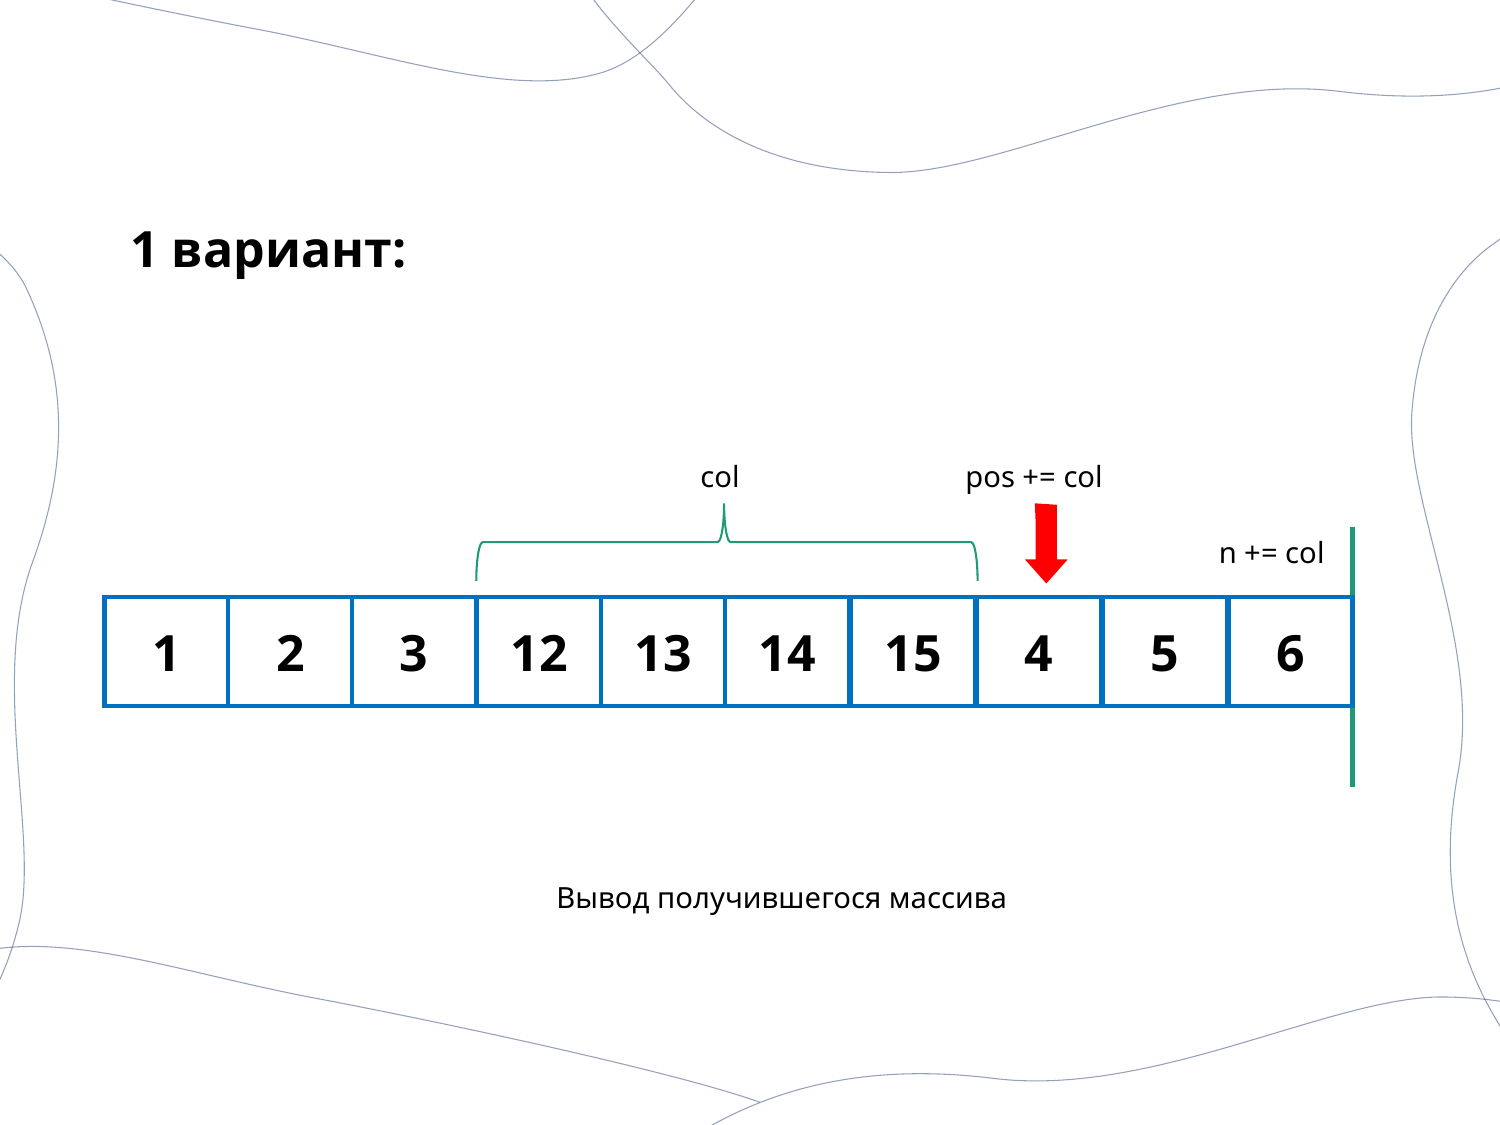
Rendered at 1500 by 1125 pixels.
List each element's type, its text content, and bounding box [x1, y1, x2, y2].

text_box [710, 995, 1500, 1125]
text_box 3 [351, 596, 476, 707]
text_box col [685, 451, 786, 501]
text_box 15 [850, 596, 976, 707]
text_box 2 [227, 596, 351, 707]
text_box 14 [724, 596, 850, 707]
text_box [0, 945, 760, 1125]
text_box 1 вариант: [115, 210, 422, 345]
text_box pos += col [950, 450, 1177, 501]
text_box [1410, 237, 1500, 1000]
text_box [107, 0, 639, 82]
text_box [592, 0, 1500, 174]
text_box 6 [1228, 596, 1352, 707]
text_box 1 [103, 596, 227, 707]
text_box [1024, 503, 1068, 584]
text_box 13 [600, 596, 724, 707]
text_box 5 [1102, 596, 1228, 707]
text_box Вывод получившегося массива [457, 872, 1107, 923]
text_box [0, 252, 60, 947]
text_box 4 [976, 596, 1102, 707]
text_box 12 [476, 596, 600, 707]
text_box [475, 503, 979, 581]
text_box n += col [1204, 526, 1352, 577]
